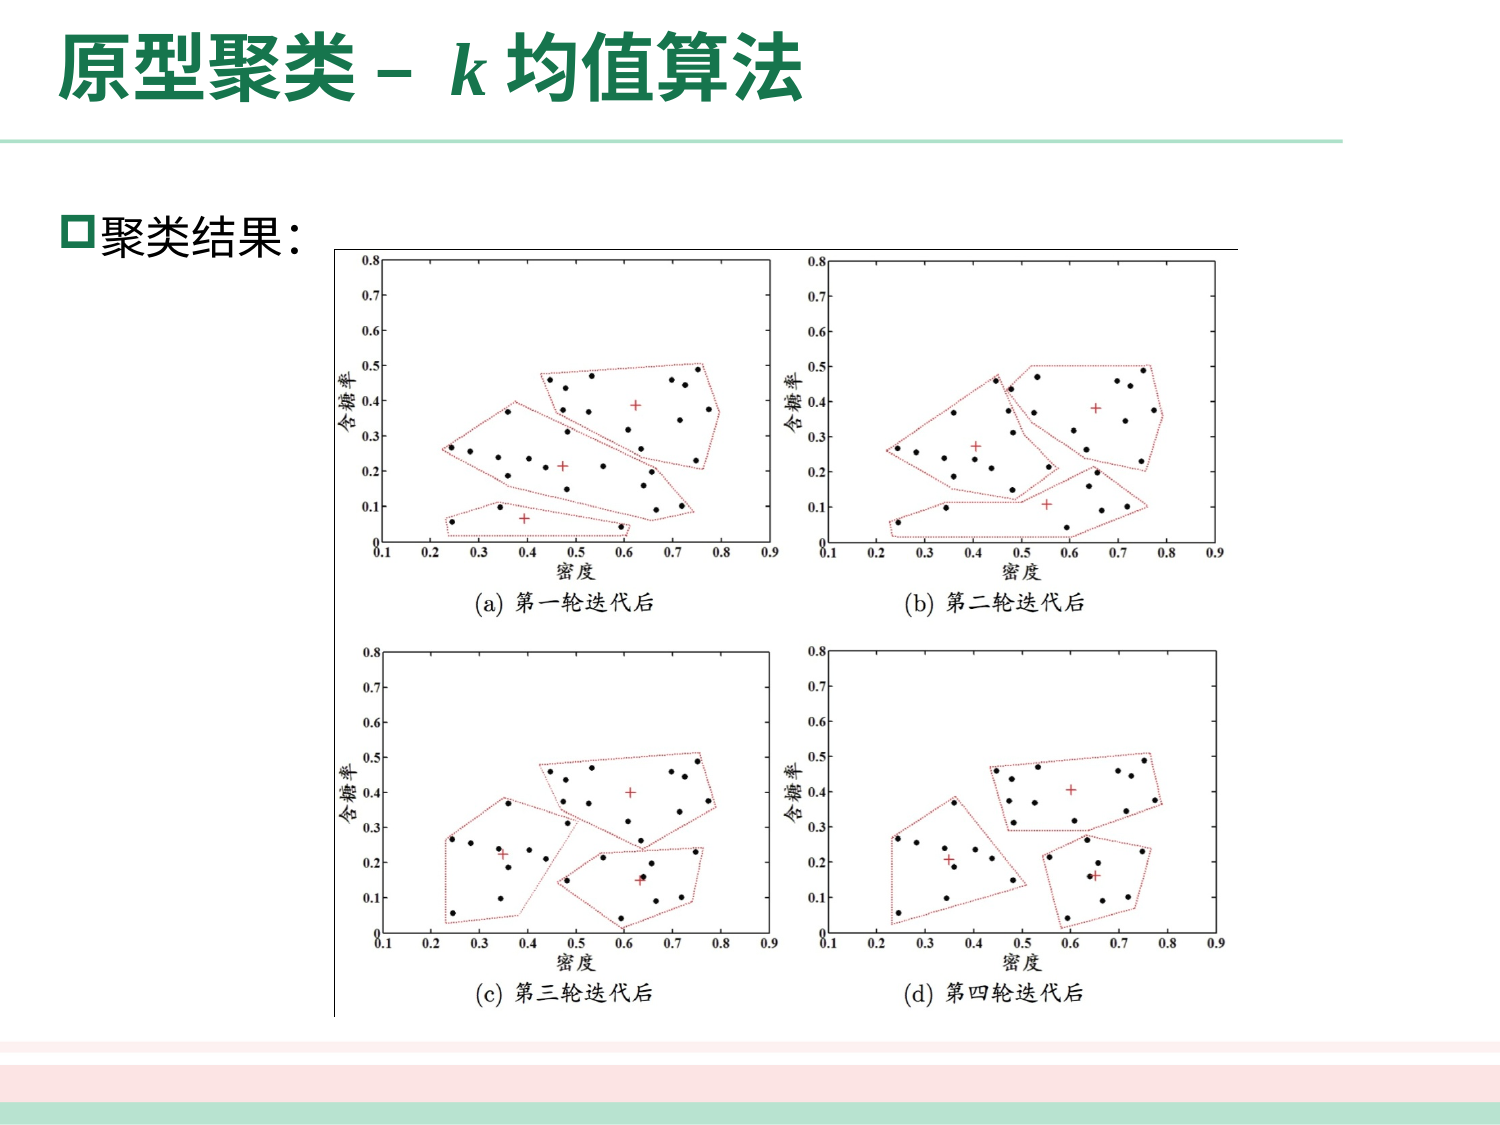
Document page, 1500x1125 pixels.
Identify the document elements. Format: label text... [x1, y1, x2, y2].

list 聚类结果： [42, 207, 1457, 1005]
title 原型聚类 – k均值算法 [42, 7, 1337, 135]
picture [0, 0, 1500, 1125]
